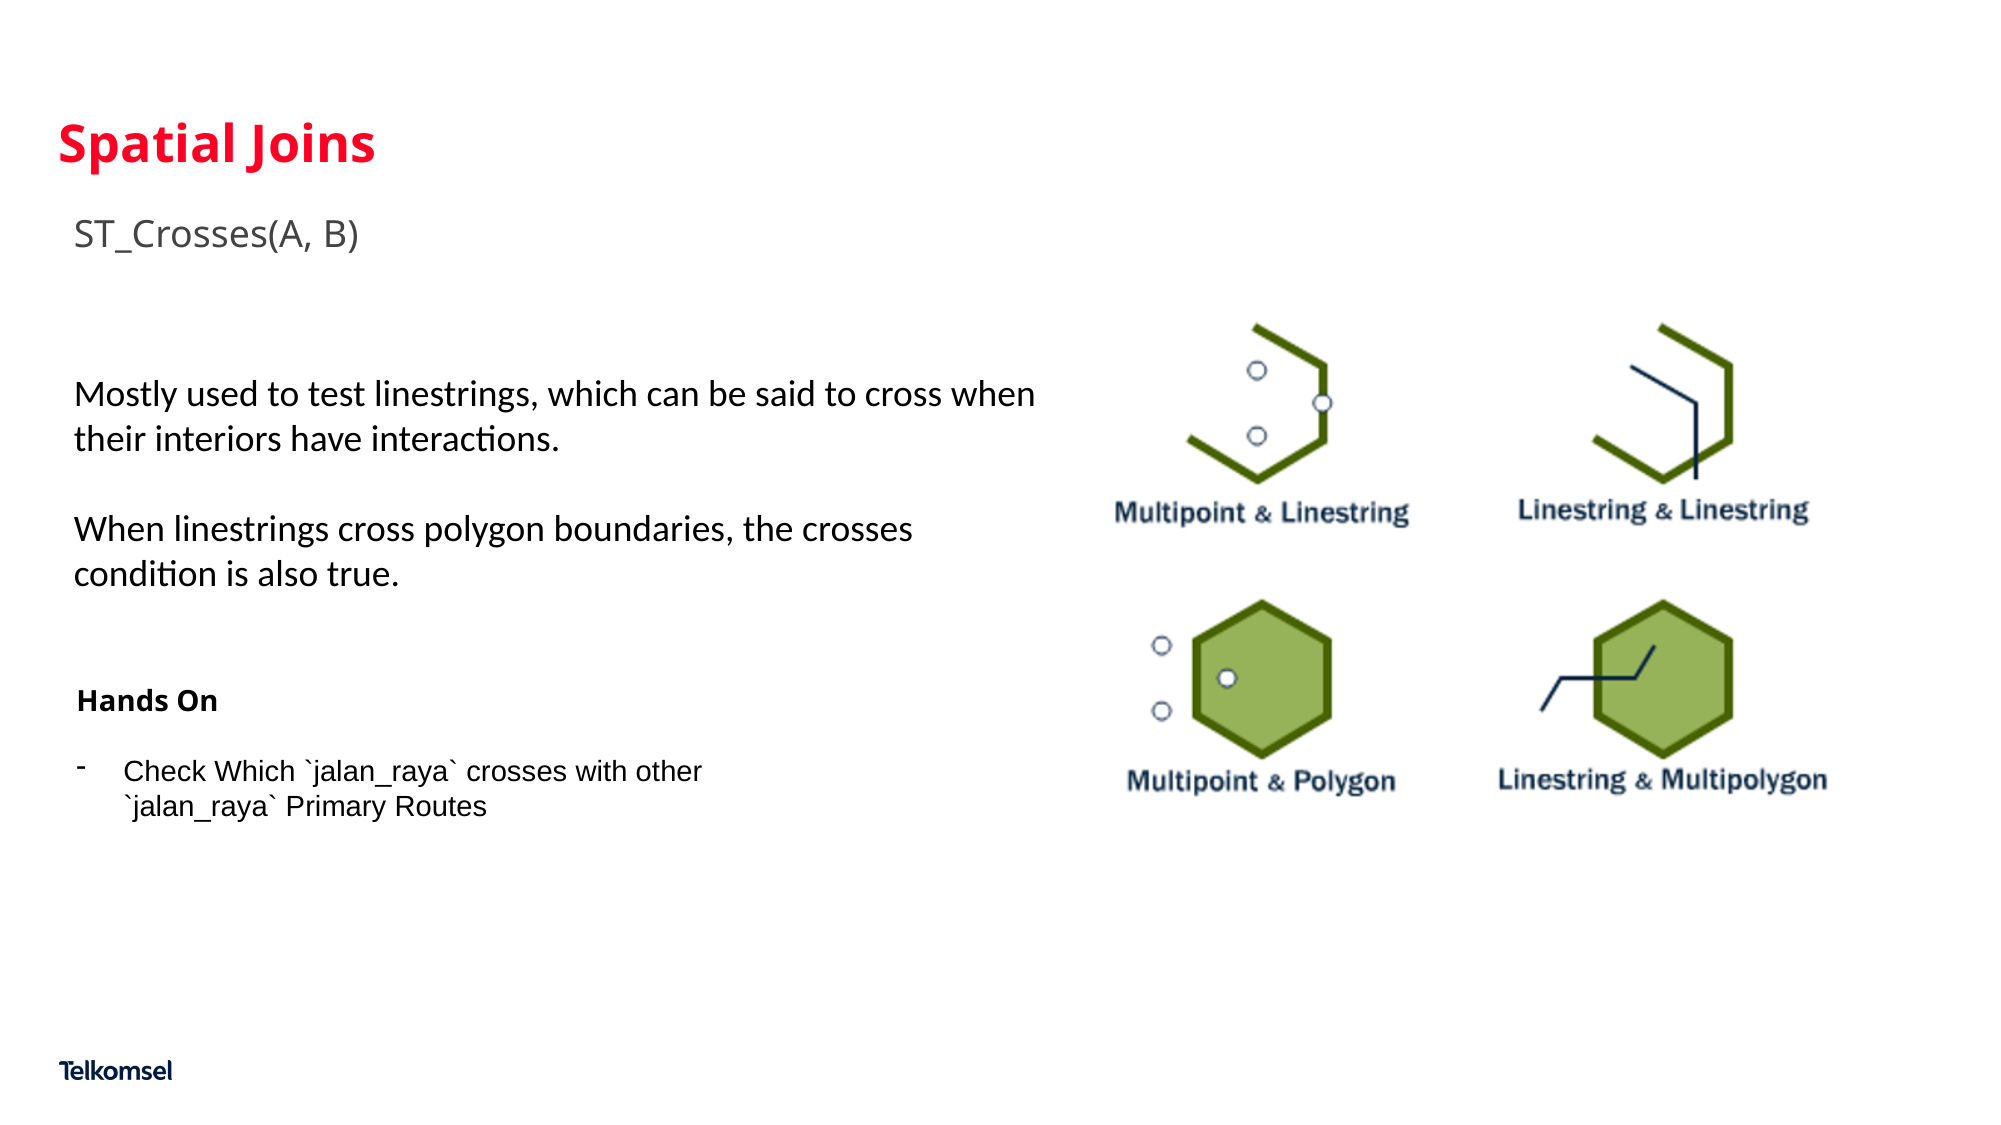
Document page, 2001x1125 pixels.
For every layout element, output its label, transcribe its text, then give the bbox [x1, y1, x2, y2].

title Spatial Joins [59, 58, 833, 174]
text_box Mostly used to test linestrings, which can be said to cross when their interiors have interactions. When linestrings cross polygon boundaries, the crosses condition is also true. [58, 361, 1060, 647]
picture [1084, 305, 1882, 853]
text_box Hands On Check Which `jalan_raya` crosses with other `jalan_raya` Primary Routes [76, 682, 773, 1042]
picture [59, 1060, 172, 1080]
text_box ST_Crosses(A, B) [58, 202, 1060, 361]
